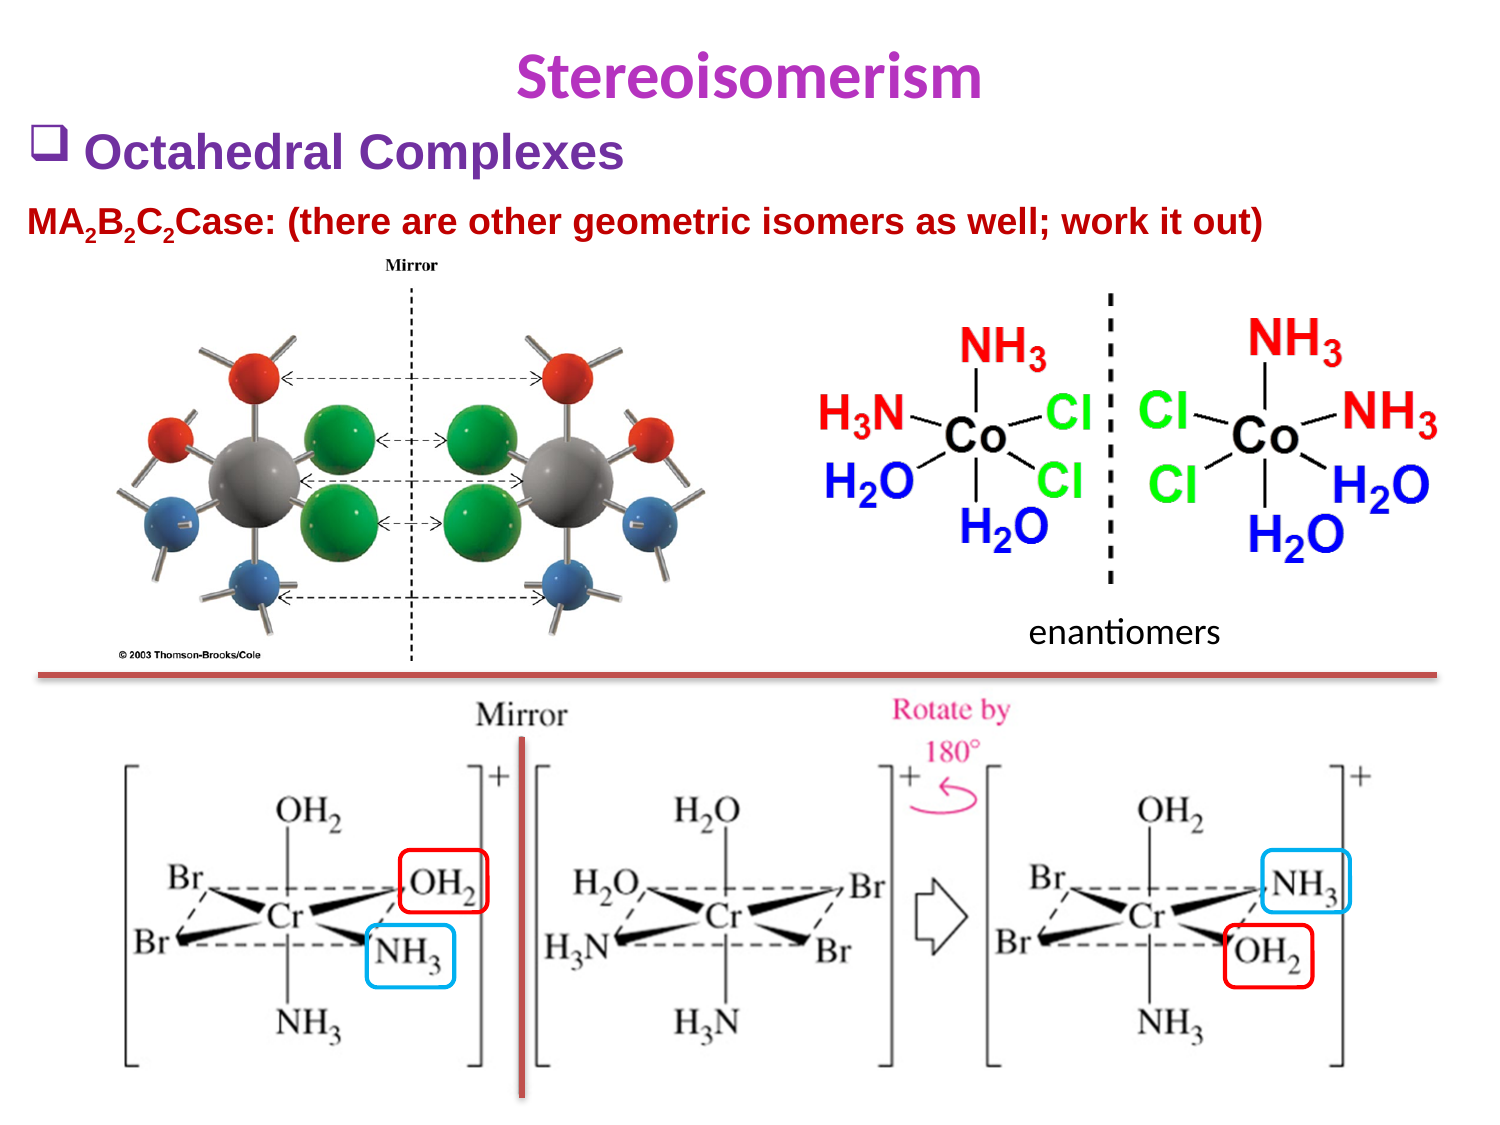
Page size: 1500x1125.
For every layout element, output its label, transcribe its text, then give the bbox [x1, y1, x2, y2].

picture [1103, 288, 1119, 590]
picture [817, 325, 1093, 553]
picture [112, 252, 709, 661]
text_box enantiomers [1013, 599, 1237, 660]
text_box Stereoisomerism [501, 24, 999, 112]
picture [112, 687, 1389, 1099]
picture [1137, 315, 1438, 563]
text_box MA2B2C2Case: (there are other geometric isomers as well; work it out) [12, 189, 1307, 256]
text_box Octahedral Complexes [12, 112, 1438, 188]
